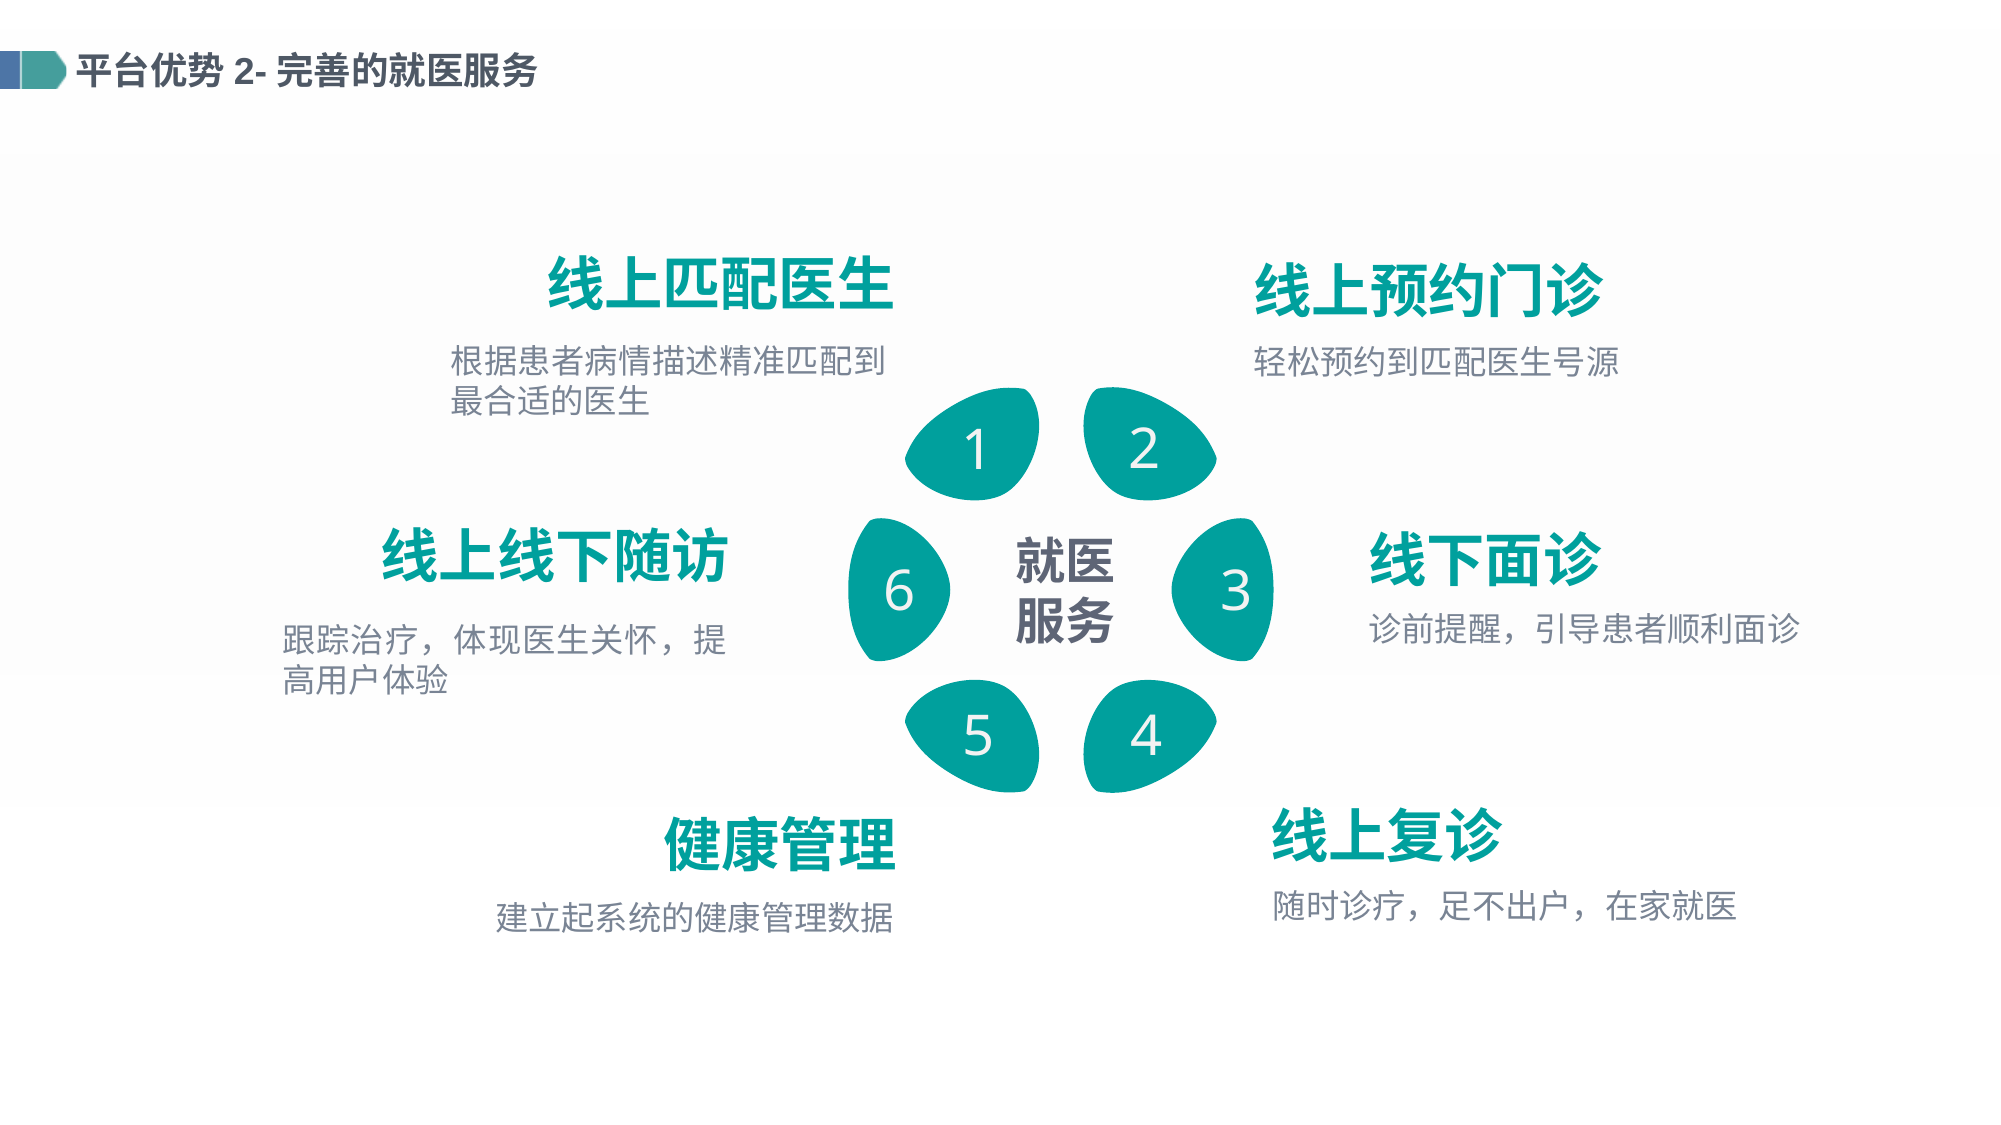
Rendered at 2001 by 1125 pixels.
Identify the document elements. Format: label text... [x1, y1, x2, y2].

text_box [848, 515, 951, 662]
text_box 线上复诊 [1270, 799, 1585, 870]
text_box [1171, 515, 1274, 662]
text_box 线下面诊 [1368, 523, 1634, 594]
text_box 健康管理 [663, 807, 911, 879]
text_box 随时诊疗，足不出户，在家就医 [1272, 885, 1750, 926]
text_box 轻松预约到匹配医生号源 [1253, 341, 1665, 382]
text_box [904, 385, 1052, 509]
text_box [1072, 384, 1217, 509]
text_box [904, 671, 1052, 795]
text_box 线上预约门诊 [1253, 254, 1665, 325]
text_box 线上匹配医生 [546, 247, 901, 318]
text_box 跟踪治疗，体现医生关怀，提高用户体验 [282, 619, 727, 700]
text_box 线上线下随访 [380, 519, 734, 590]
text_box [1072, 672, 1217, 796]
text_box 平台优势2-完善的就医服务 [60, 39, 554, 100]
text_box 根据患者病情描述精准匹配到最合适的医生 [450, 340, 887, 421]
text_box 就医 服务 [983, 529, 1147, 650]
text_box 建立起系统的健康管理数据 [495, 897, 912, 938]
text_box 诊前提醒，引导患者顺利面诊 [1368, 607, 1812, 648]
